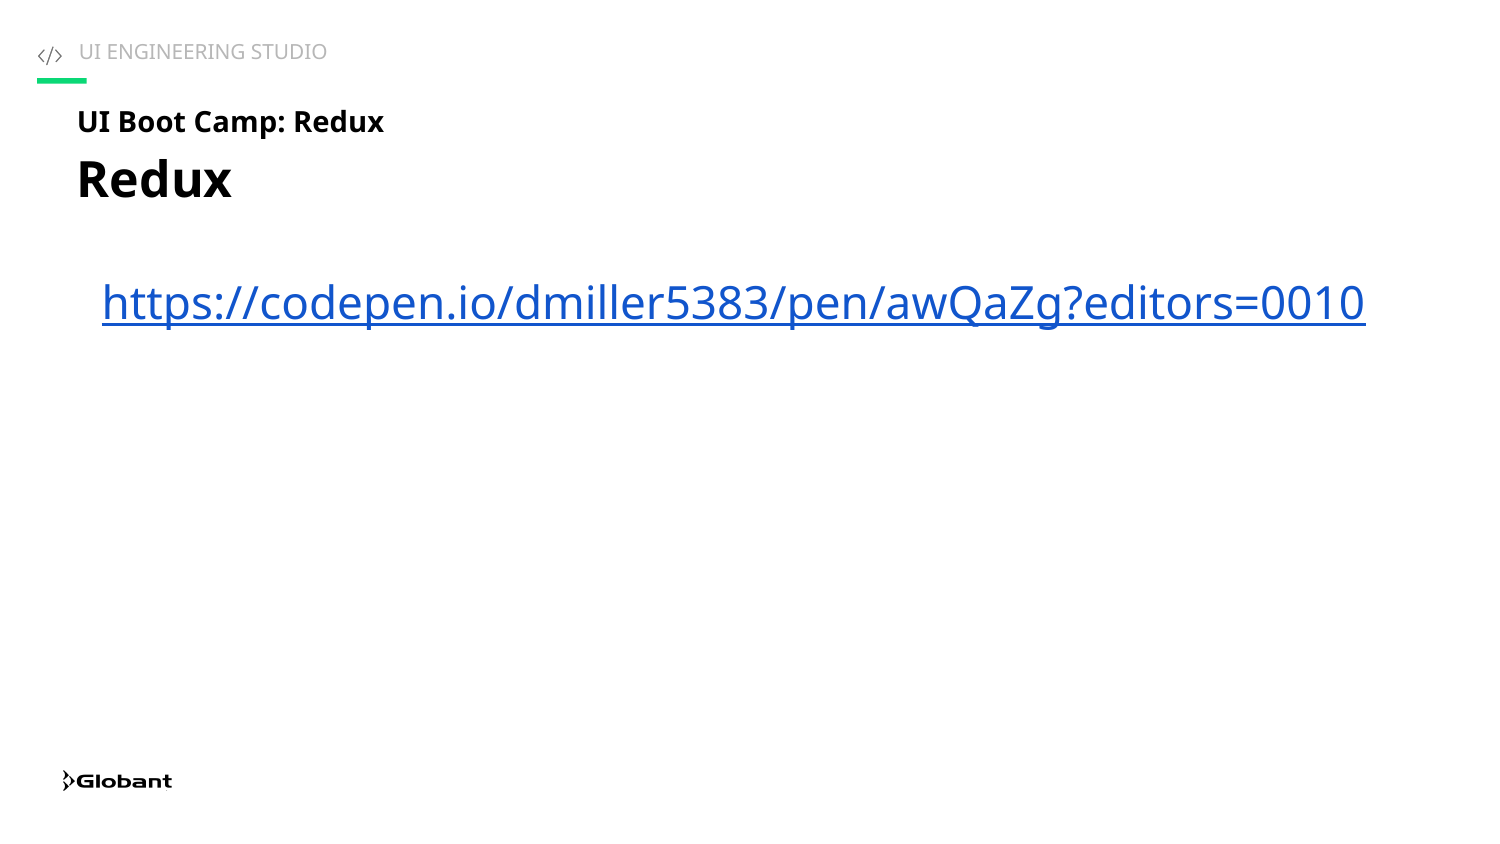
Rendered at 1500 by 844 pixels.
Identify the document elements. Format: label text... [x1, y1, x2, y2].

text_box https://codepen.io/dmiller5383/pen/awQaZg?editors=0010 [86, 258, 1404, 560]
text_box [37, 78, 87, 84]
text_box UI ENGINEERING STUDIO [64, 29, 632, 69]
picture [62, 770, 172, 791]
text_box UI Boot Camp: Redux Redux [61, 83, 1194, 227]
picture [36, 45, 63, 66]
